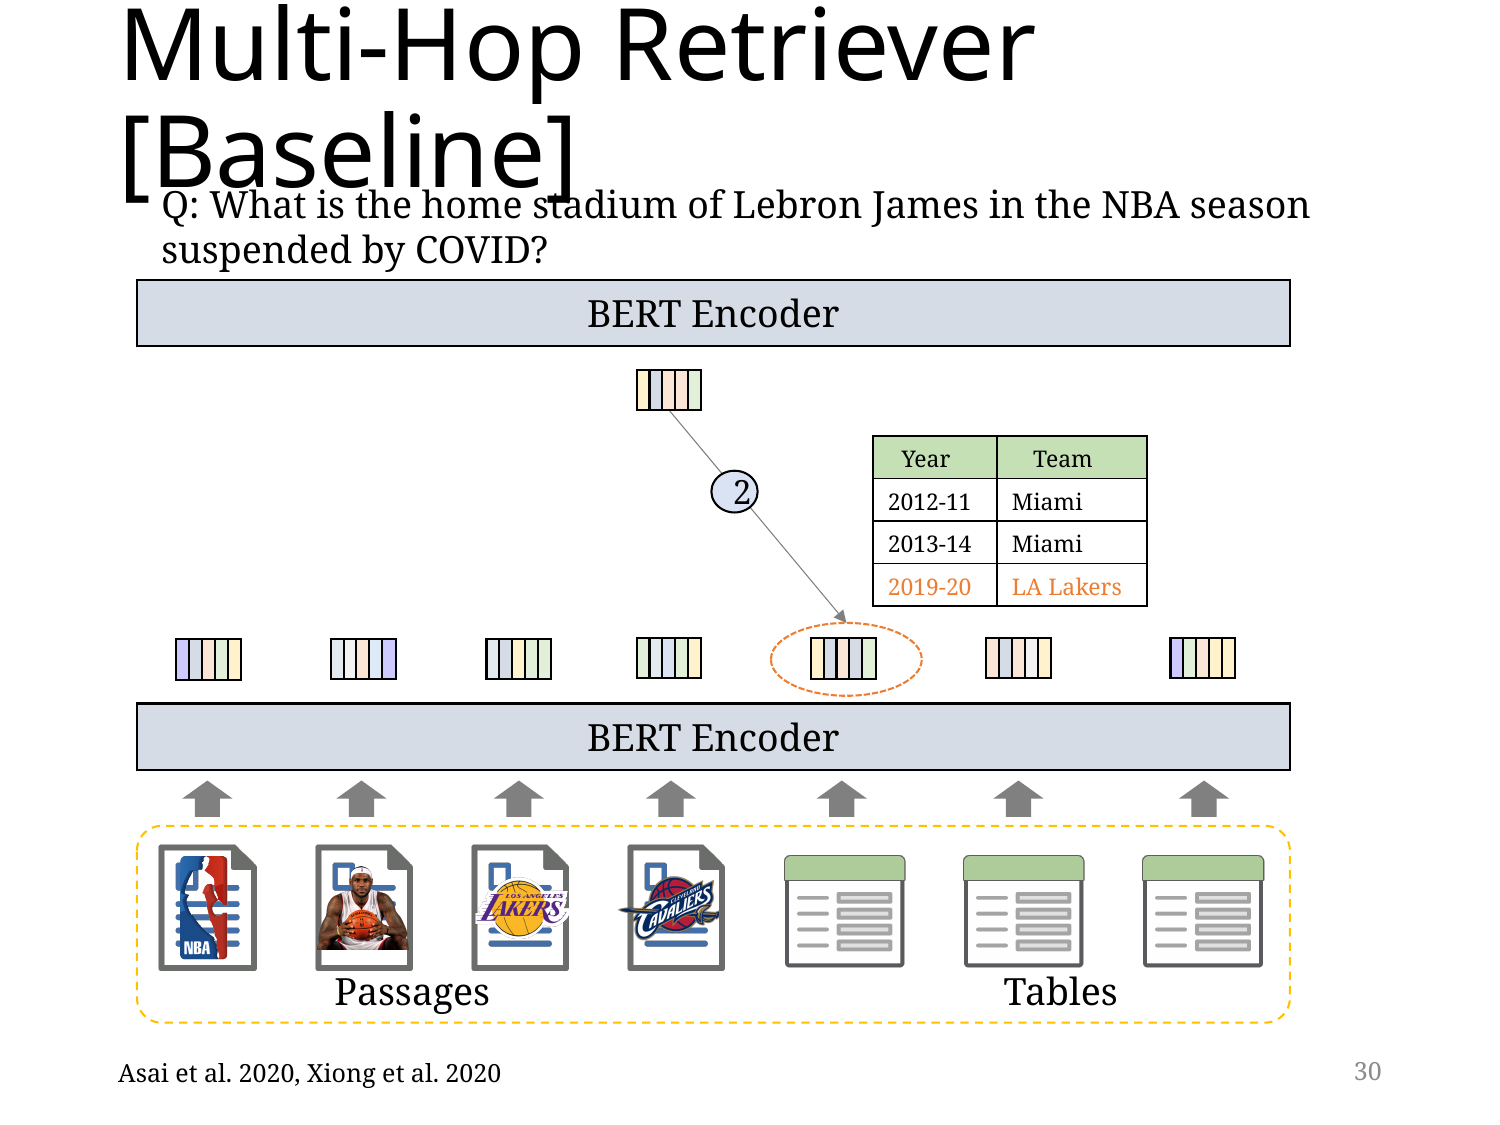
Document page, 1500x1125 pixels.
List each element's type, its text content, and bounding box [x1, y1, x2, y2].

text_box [486, 638, 552, 680]
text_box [810, 638, 876, 679]
table_header Team [998, 437, 1146, 478]
slide_number 29 [1275, 1042, 1397, 1103]
text_box BERT Encoder [136, 702, 1291, 771]
text_box [490, 779, 548, 818]
table_cell Miami [998, 479, 1146, 520]
text_box Q: What is the home stadium of Lebron James in the NBA season suspended by COVID? [146, 173, 1352, 279]
text_box [990, 779, 1047, 818]
text_box [178, 779, 236, 818]
table_cell LA Lakers [998, 564, 1146, 605]
title Multi-Hop Retriever [Baseline] [103, 59, 1397, 144]
text_box [333, 779, 390, 818]
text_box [1170, 637, 1236, 679]
text_box BERT Encoder [136, 279, 1291, 347]
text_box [636, 369, 702, 411]
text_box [176, 639, 242, 680]
text_box [642, 779, 700, 818]
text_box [986, 637, 1052, 679]
footer Asai et al. 2020, Xiong et al. 2020 [103, 1042, 1263, 1103]
table_header Year [874, 437, 996, 478]
table_cell Miami [998, 522, 1146, 563]
table_cell 2013-14 [874, 522, 996, 563]
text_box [636, 637, 702, 679]
text_box [813, 779, 871, 818]
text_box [668, 410, 847, 623]
table_cell 2019-20 [874, 564, 996, 605]
text_box [1175, 779, 1233, 818]
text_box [136, 825, 1290, 1023]
table_cell 2012-11 [874, 479, 996, 520]
text_box [769, 621, 923, 697]
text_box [330, 638, 396, 680]
